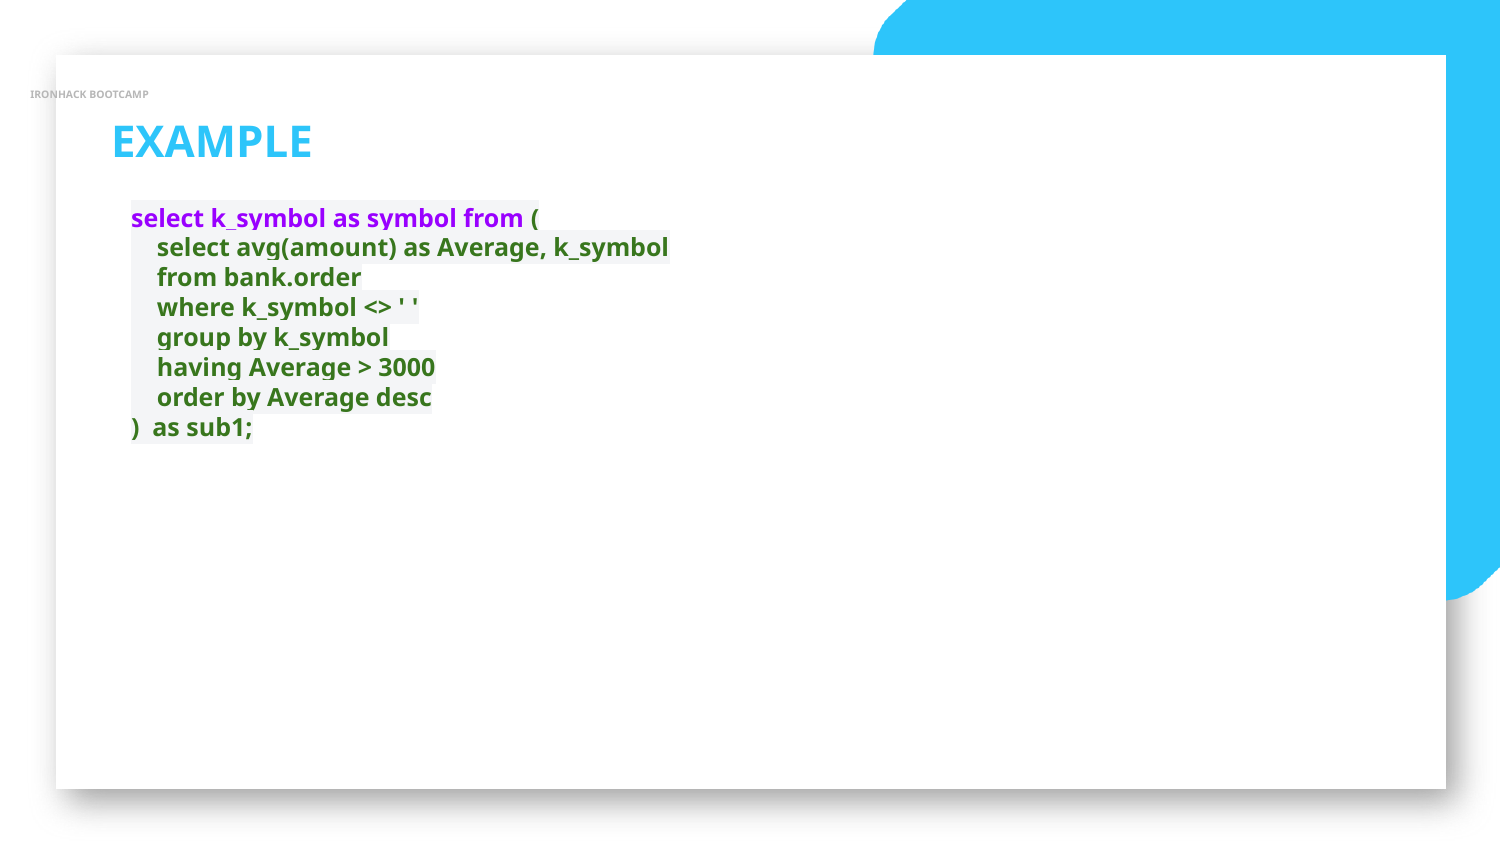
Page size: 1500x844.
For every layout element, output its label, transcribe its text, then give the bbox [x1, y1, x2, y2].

text_box select k_symbol as symbol from ( select avg(amount) as Average, k_symbol from bank.order where k_symbol <> ' ' group by k_symbol having Average > 3000 order by Average desc ) as sub1; [115, 187, 1389, 671]
text_box EXAMPLE [96, 99, 1417, 216]
picture [0, 0, 1500, 844]
text_box IRONHACK BOOTCAMP [15, 71, 354, 108]
